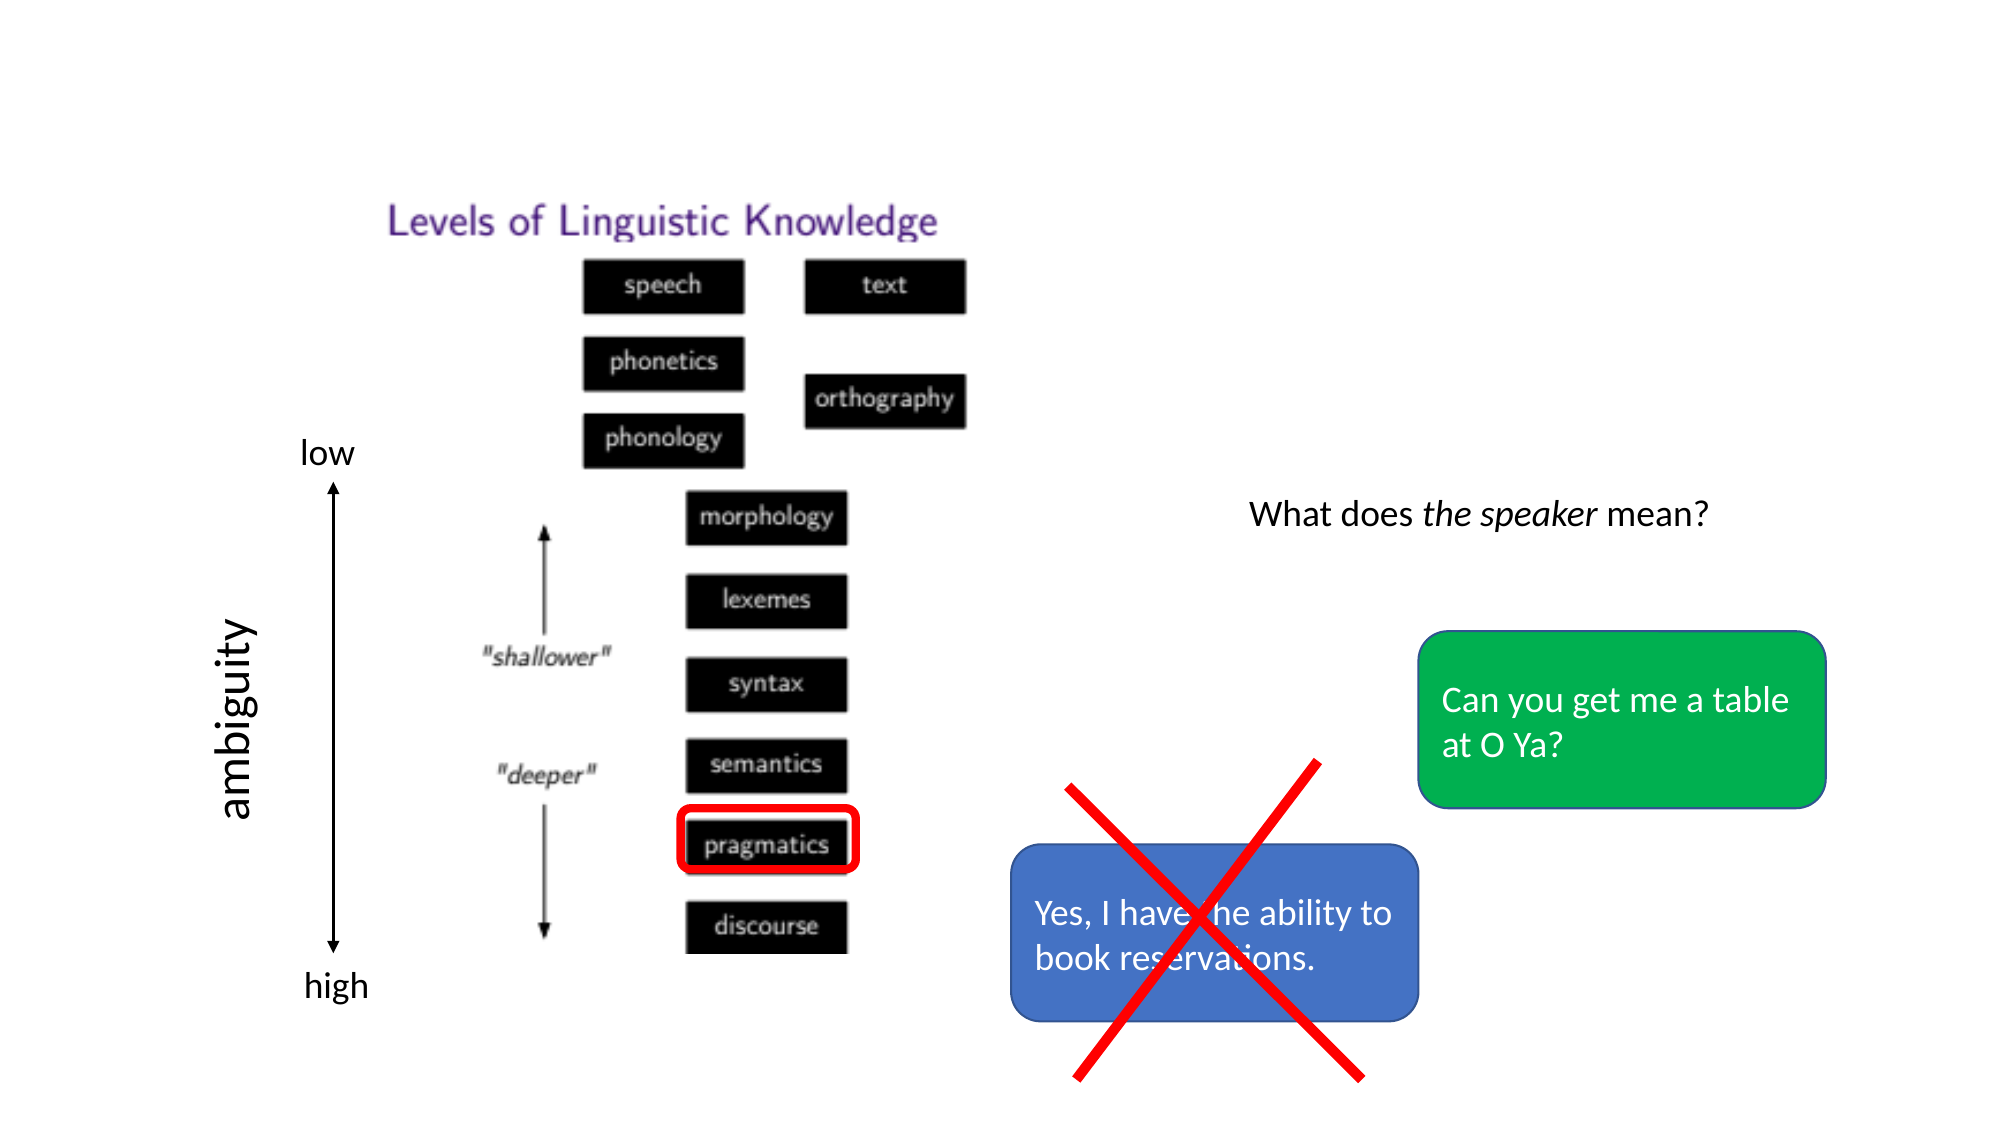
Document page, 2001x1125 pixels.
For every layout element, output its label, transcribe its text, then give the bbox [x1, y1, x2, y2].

text_box What does the speaker mean? [1234, 481, 1726, 542]
text_box Can you get me a table at O Ya? [1417, 630, 1827, 810]
text_box Yes, I have the ability to book reservations. [1010, 843, 1067, 1023]
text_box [192, 420, 386, 1014]
picture [361, 171, 1001, 954]
text_box Yes, I have the ability to book reservations. [1362, 843, 1420, 1023]
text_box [1067, 760, 1362, 1080]
